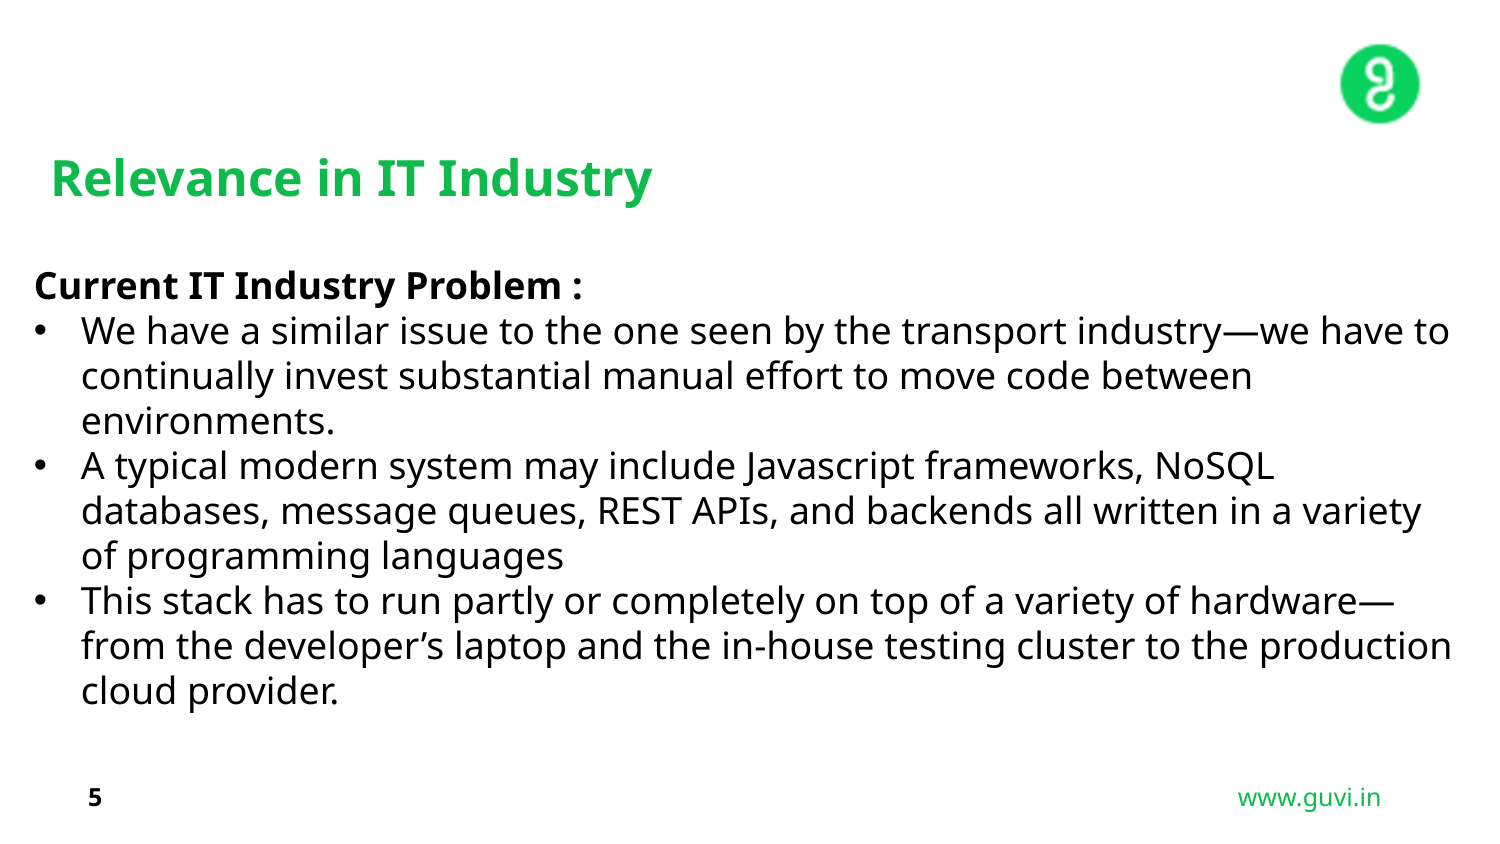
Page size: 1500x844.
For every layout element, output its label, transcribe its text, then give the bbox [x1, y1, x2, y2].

picture [1336, 42, 1434, 126]
slide_number 5 [73, 776, 411, 822]
text_box [35, 128, 1399, 235]
footer www.guvi.in [890, 776, 1397, 822]
text_box Current IT Industry Problem : We have a similar issue to the one seen by the transport industry—we have to continually invest substantial manual effort to move code between environments. A typical modern system may include Javascript frameworks, NoSQL databases, message queues, REST APIs, and backends all written in a variety of programming languages This stack has to run partly or completely on top of a variety of hardware—from the developer’s laptop and the in-house testing cluster to the production cloud provider. [19, 254, 1481, 755]
